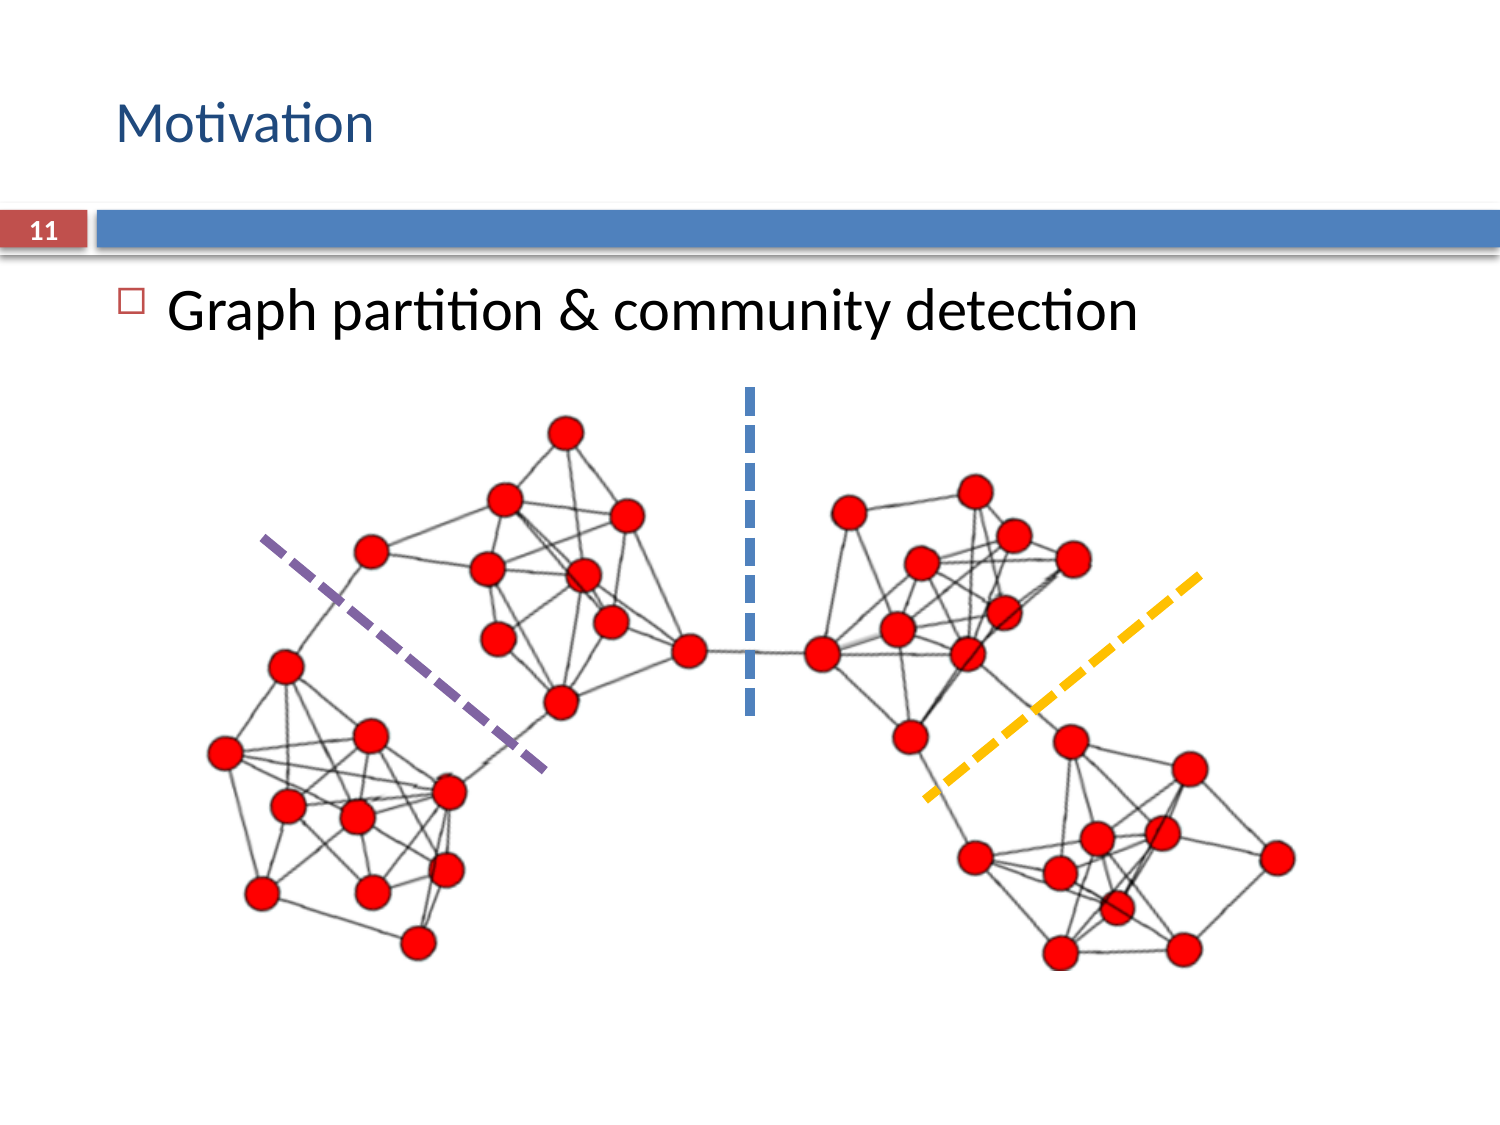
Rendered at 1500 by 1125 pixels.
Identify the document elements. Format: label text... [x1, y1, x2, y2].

slide_number 11 [0, 208, 88, 249]
title Motivation [100, 37, 1438, 200]
list Graph partition & community detection [100, 262, 1438, 1000]
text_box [262, 537, 551, 776]
picture [181, 412, 1319, 971]
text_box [924, 574, 1201, 801]
